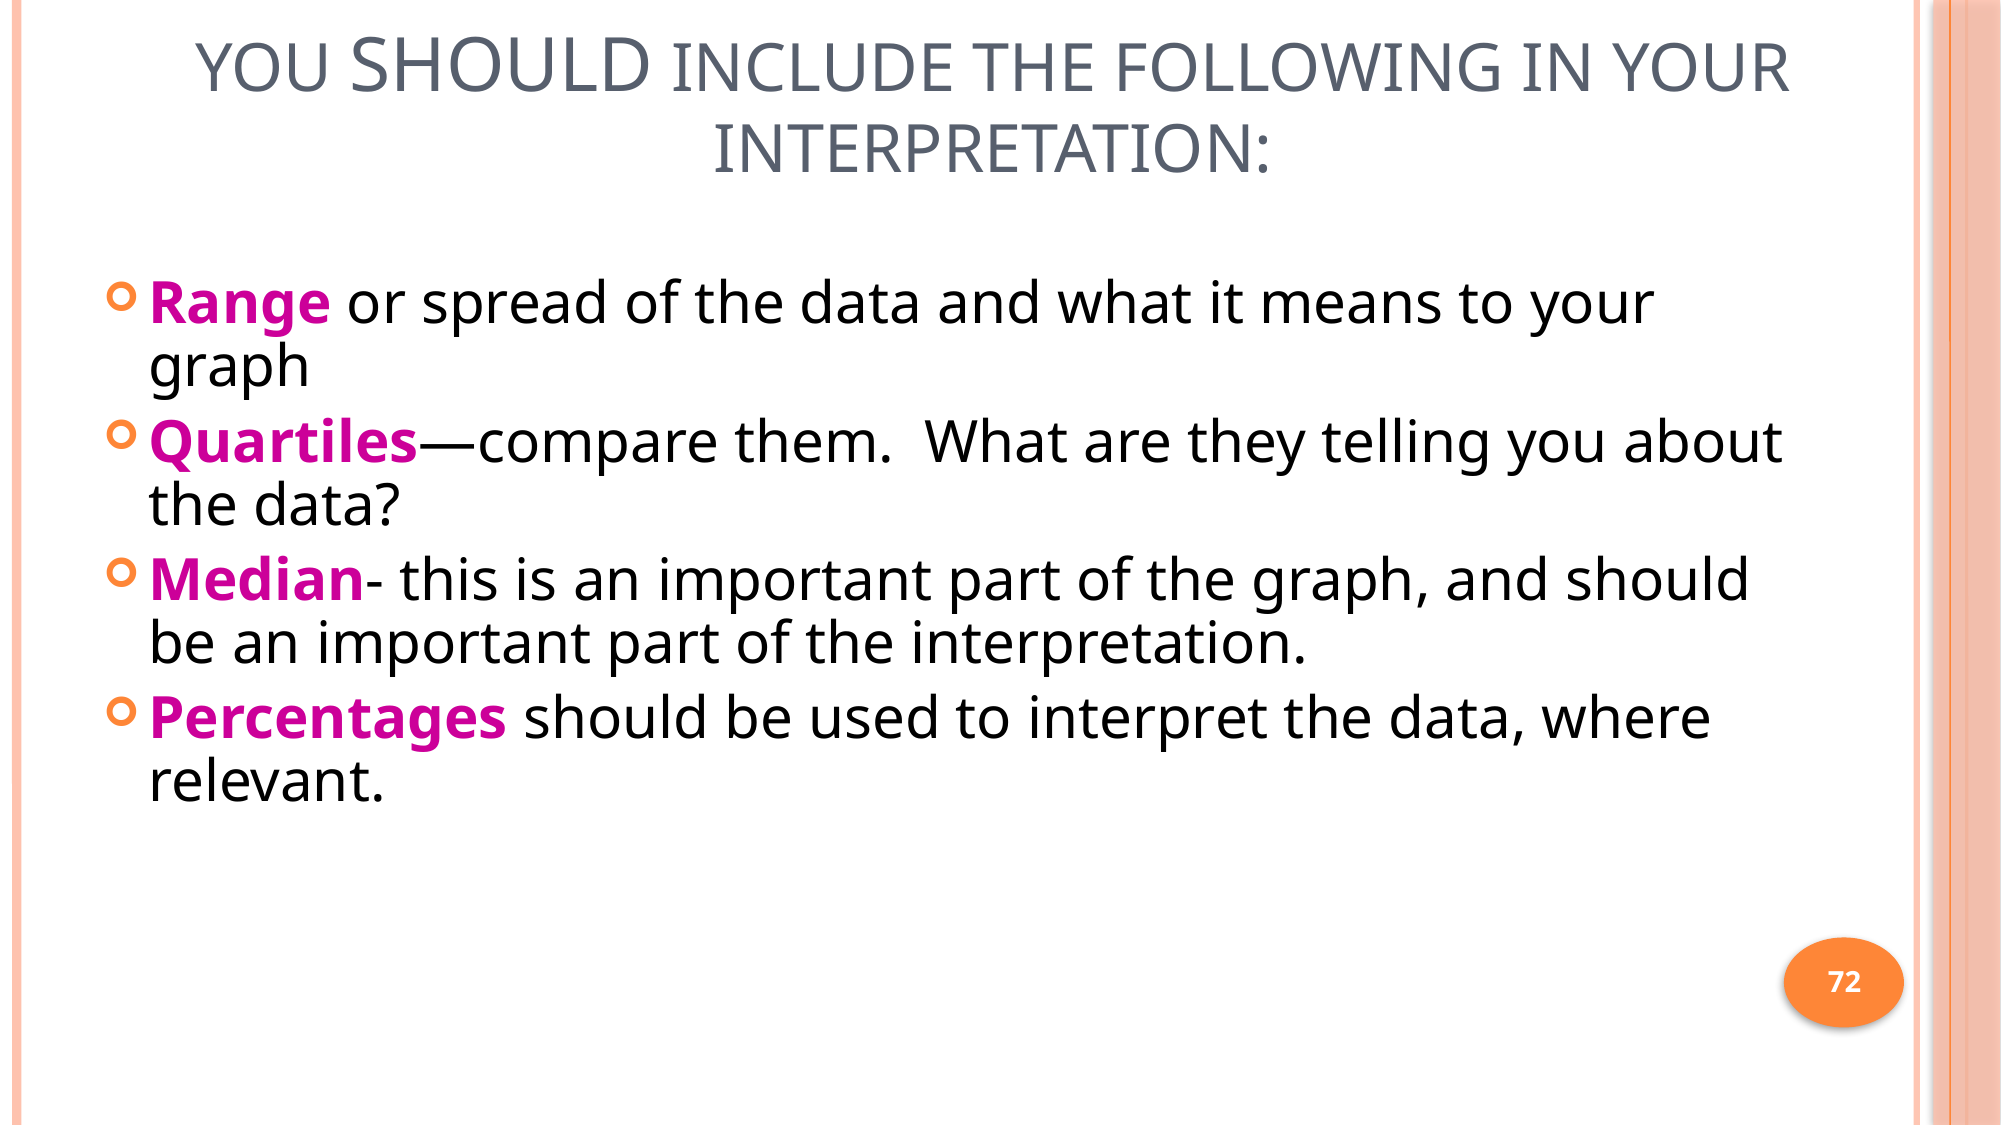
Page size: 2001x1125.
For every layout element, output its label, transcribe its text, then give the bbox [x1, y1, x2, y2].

list Range or spread of the data and what it means to your graph Quartiles—compare them. What are they telling you about the data? Median- this is an important part of the graph, and should be an important part of the interpretation. Percentages should be used to interpret the data, where relevant. [88, 266, 1824, 954]
slide_number 72 [1777, 940, 1912, 1027]
title You should include the following in your interpretation: [58, 41, 1929, 194]
